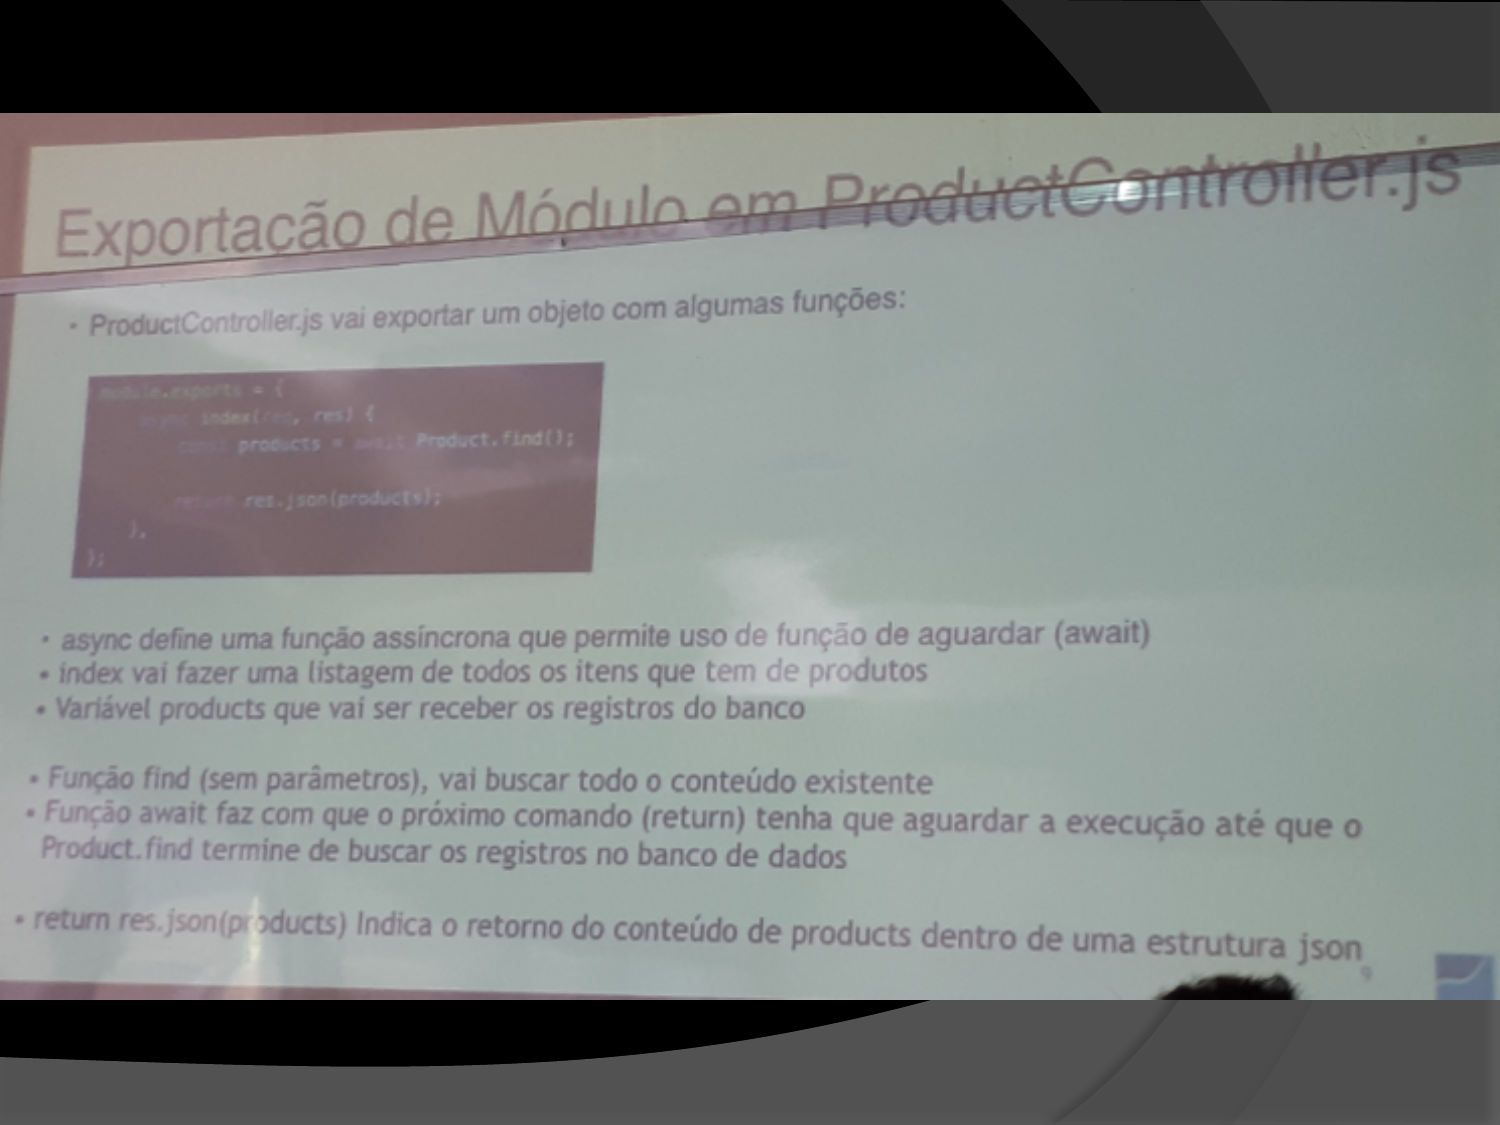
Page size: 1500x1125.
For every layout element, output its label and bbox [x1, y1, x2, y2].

picture [0, 113, 1500, 1000]
